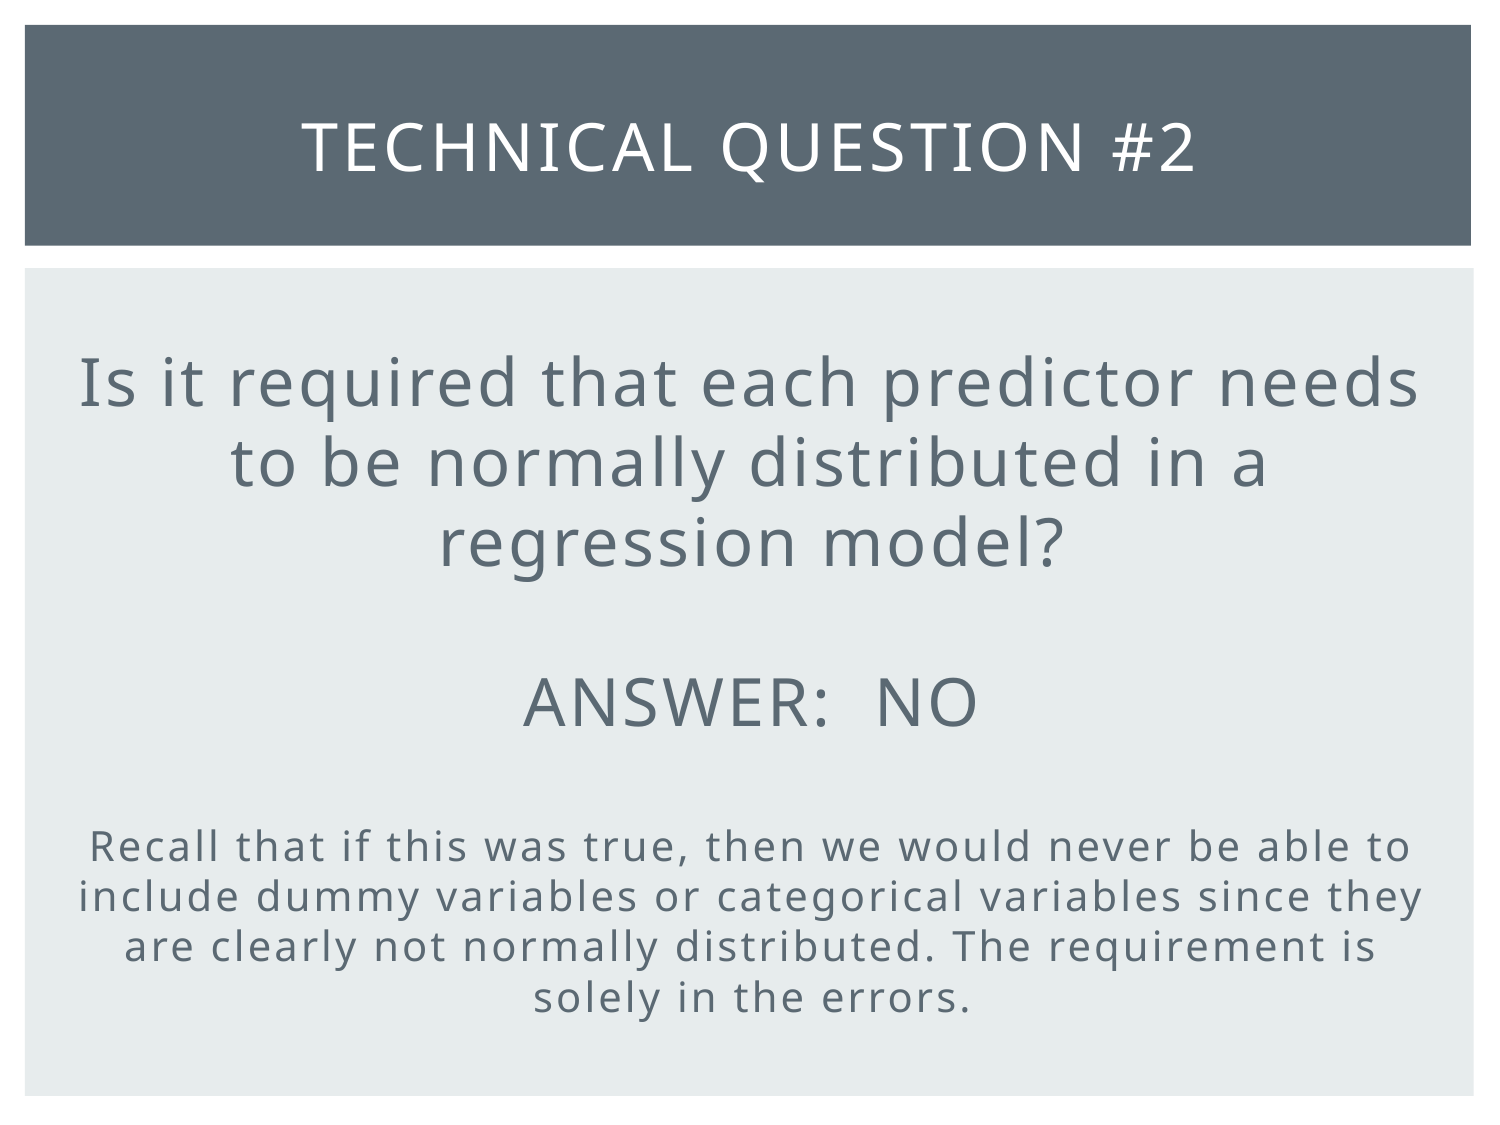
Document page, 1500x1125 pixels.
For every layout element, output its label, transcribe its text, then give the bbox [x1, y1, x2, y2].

title Technical Question #2 [62, 58, 1438, 232]
list Is it required that each predictor needs to be normally distributed in a regression model? ANSWER: NO Recall that if this was true, then we would never be able to include dummy variables or categorical variables since they are clearly not normally distributed. The requirement is solely in the errors. [62, 281, 1442, 1088]
